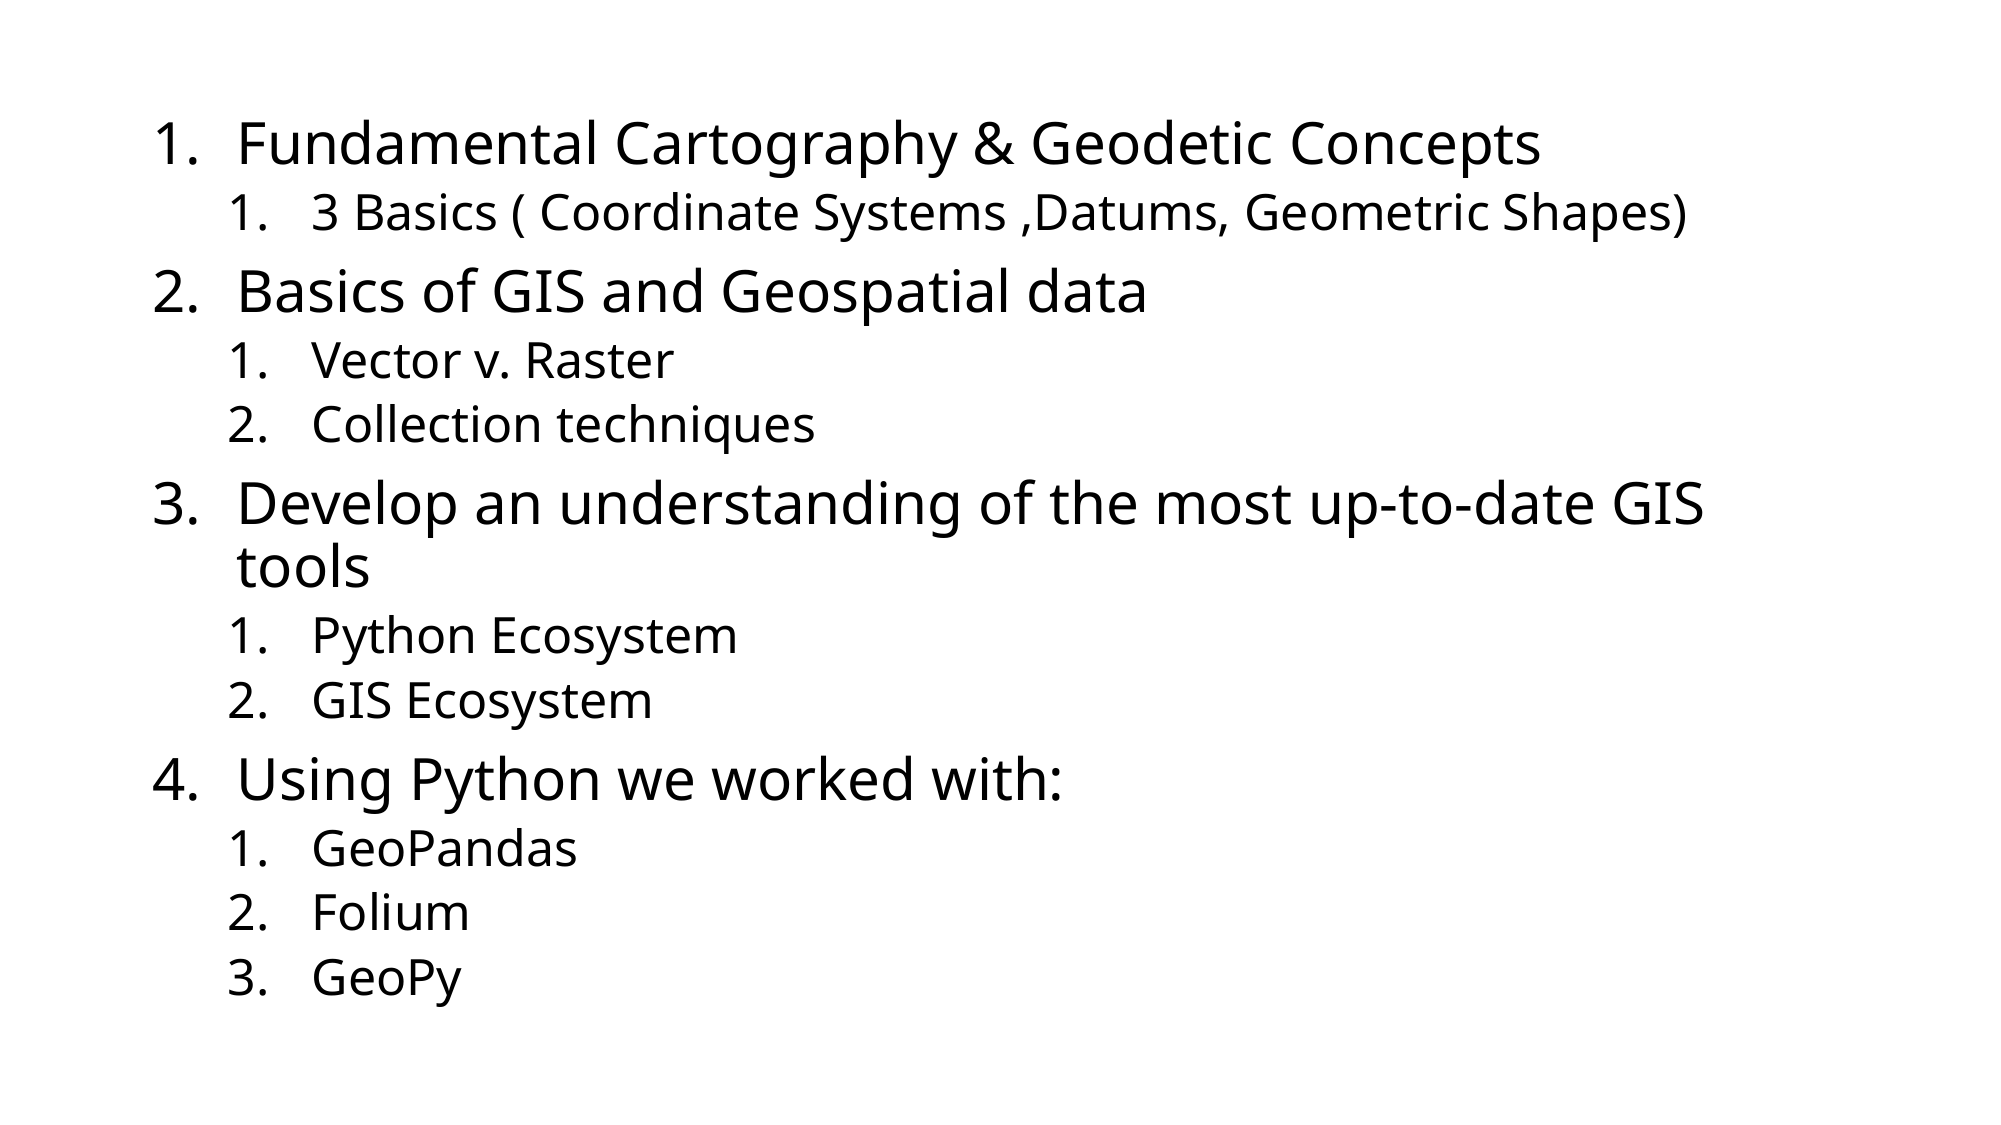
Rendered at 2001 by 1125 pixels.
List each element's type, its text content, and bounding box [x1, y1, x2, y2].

list Fundamental Cartography & Geodetic Concepts 3 Basics ( Coordinate Systems ,Datums, Geometric Shapes) Basics of GIS and Geospatial data Vector v. Raster Collection techniques Develop an understanding of the most up-to-date GIS tools Python Ecosystem GIS Ecosystem Using Python we worked with: GeoPandas Folium GeoPy [137, 106, 1863, 1014]
